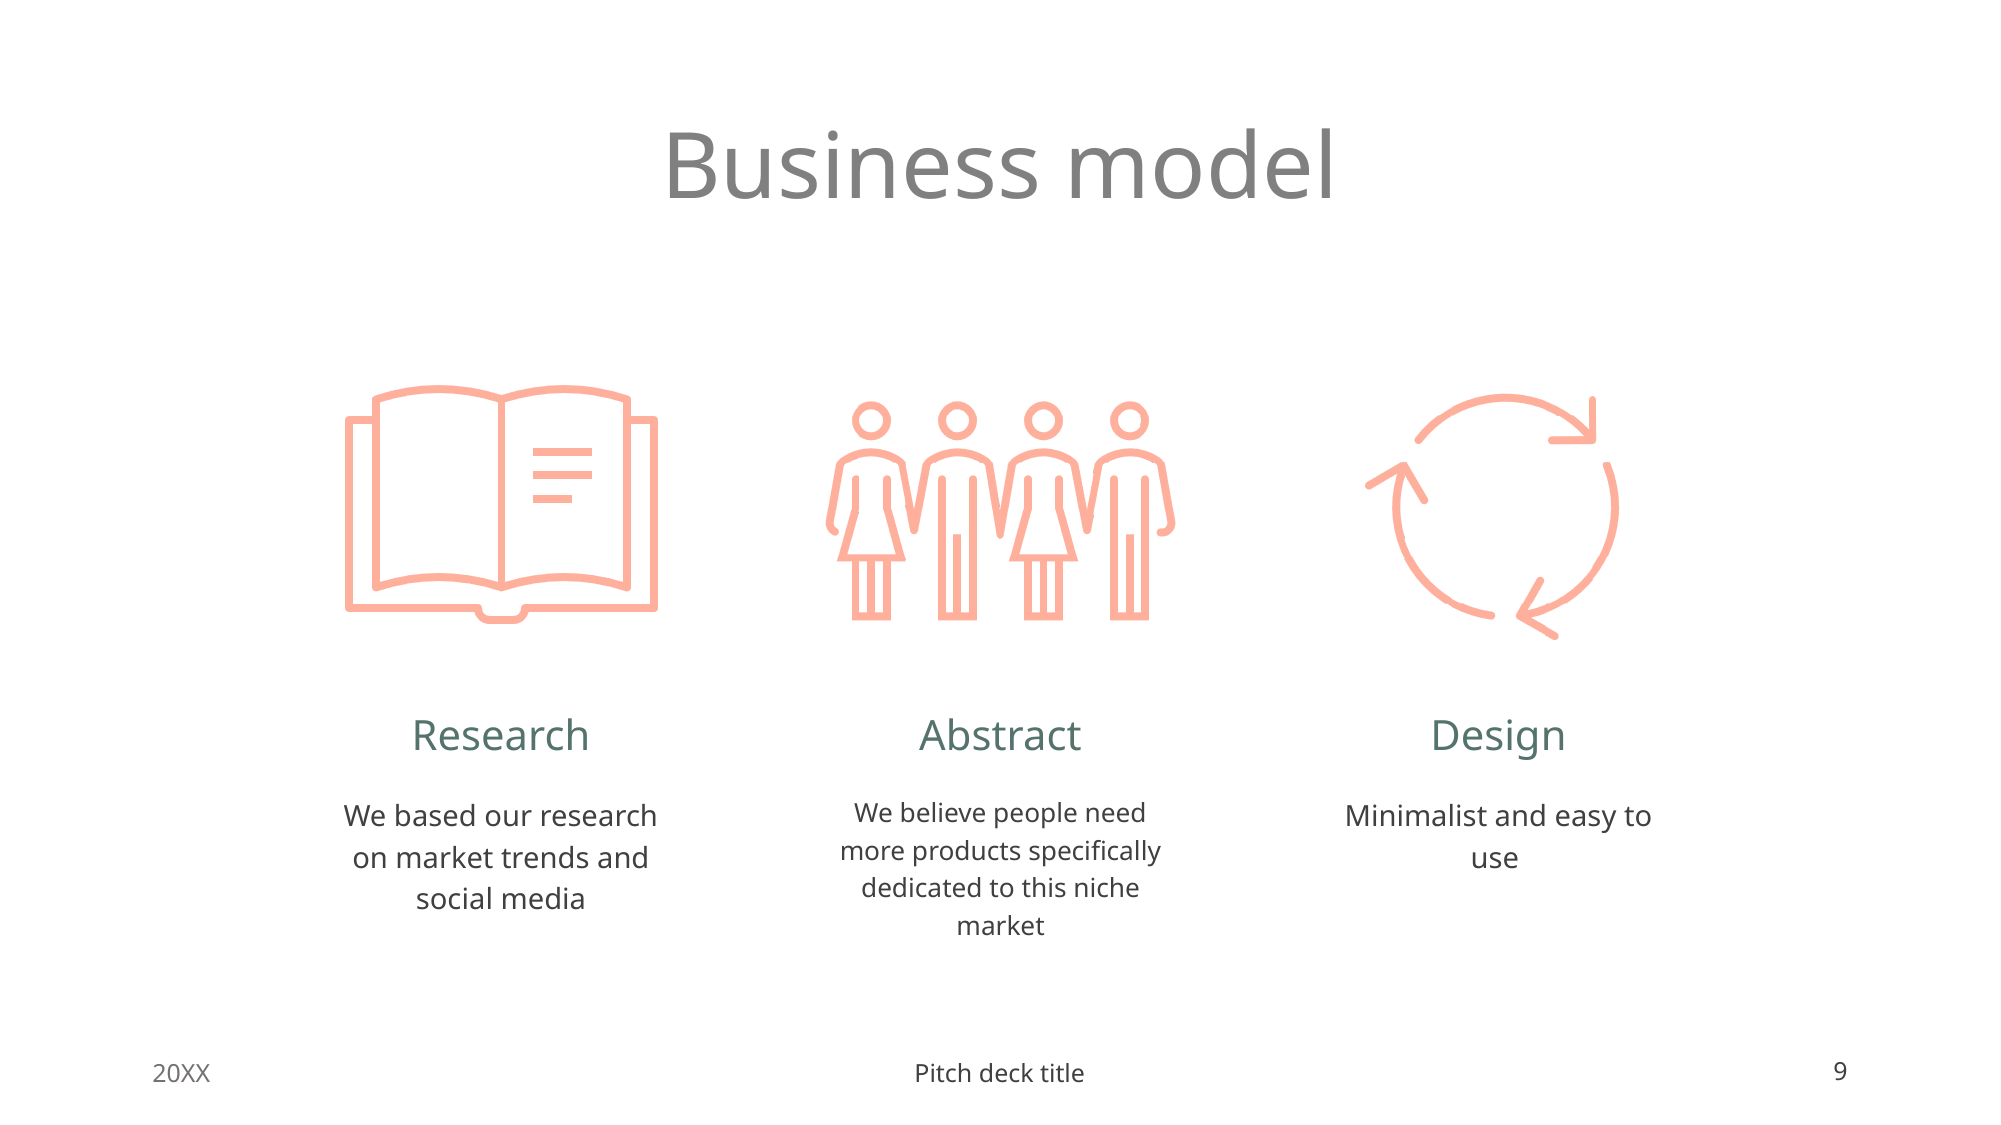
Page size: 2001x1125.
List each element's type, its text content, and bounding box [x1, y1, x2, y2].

title Business model [137, 59, 1863, 278]
footer Pitch deck title [662, 1042, 1338, 1103]
picture [313, 322, 689, 698]
slide_number 9 [1412, 1042, 1863, 1103]
picture [812, 322, 1188, 698]
list Research [313, 707, 689, 767]
list Abstract [813, 707, 1188, 767]
slide_number 20XX [137, 1042, 588, 1103]
list Minimalist and easy to use [1311, 783, 1686, 949]
list Design [1311, 707, 1686, 767]
picture [1311, 322, 1687, 698]
list We based our research on market trends and social media [313, 783, 689, 949]
list We believe people need more products specifically dedicated to this niche market [813, 783, 1188, 949]
